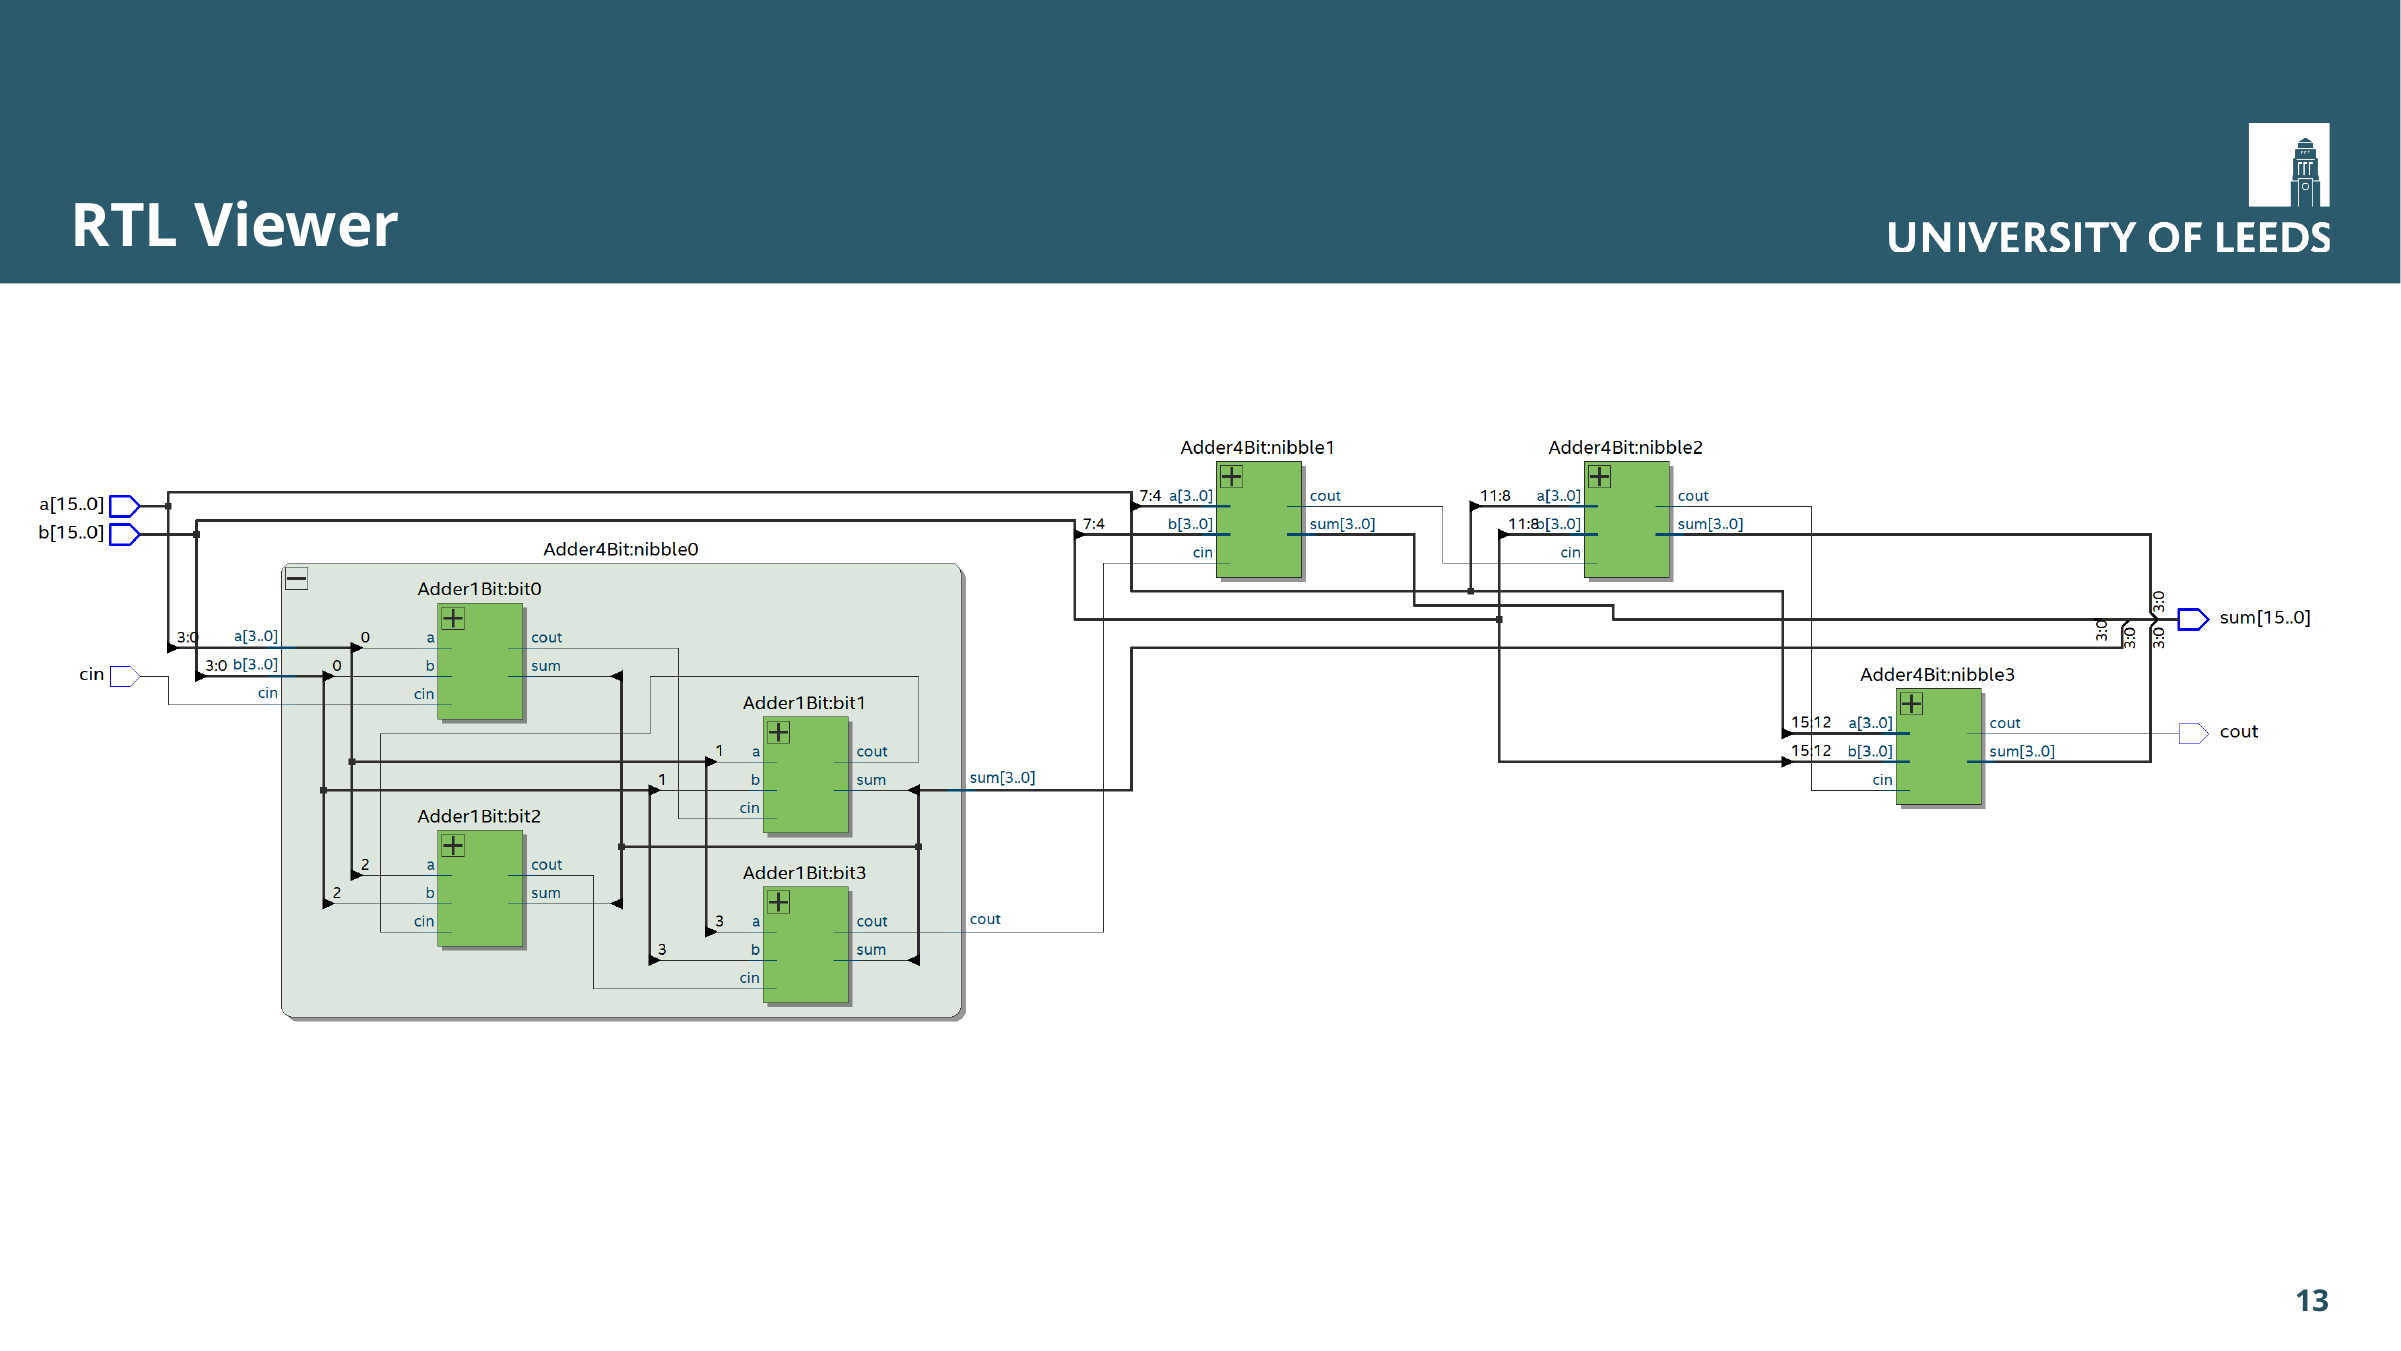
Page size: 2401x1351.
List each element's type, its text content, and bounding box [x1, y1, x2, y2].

title RTL Viewer [70, 81, 1806, 259]
picture [31, 423, 2320, 1043]
